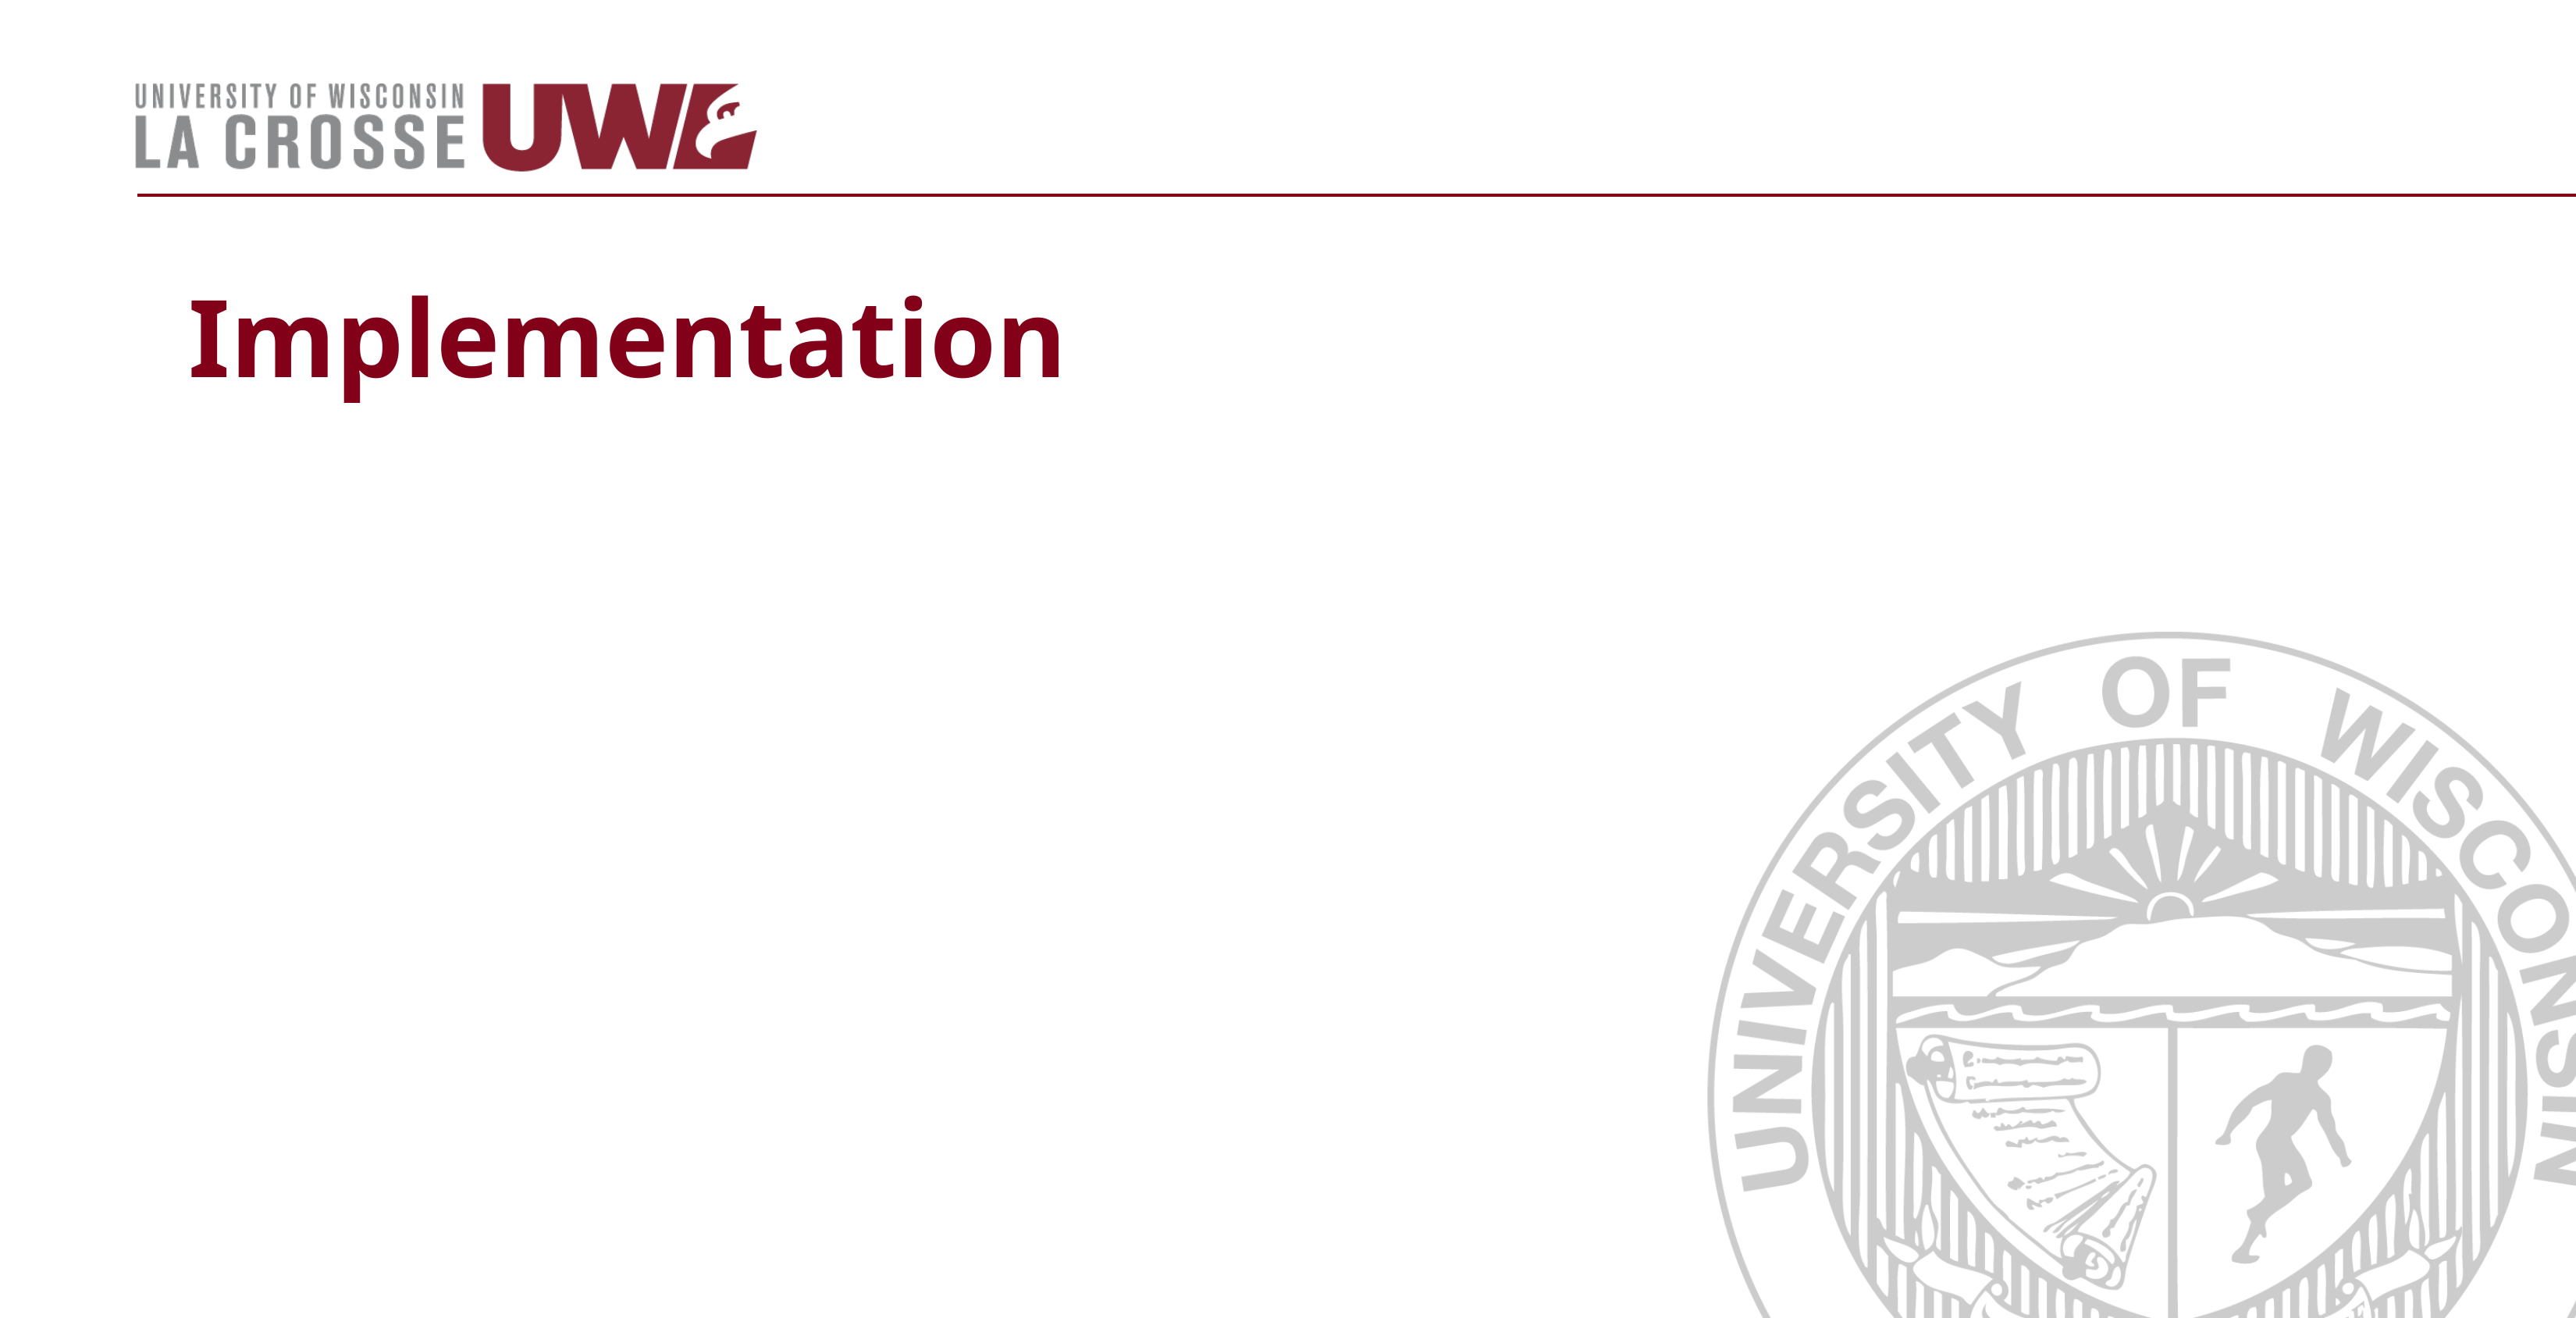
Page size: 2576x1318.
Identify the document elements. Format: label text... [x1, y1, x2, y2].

title Implementation [176, 215, 2400, 470]
picture [126, 74, 762, 176]
